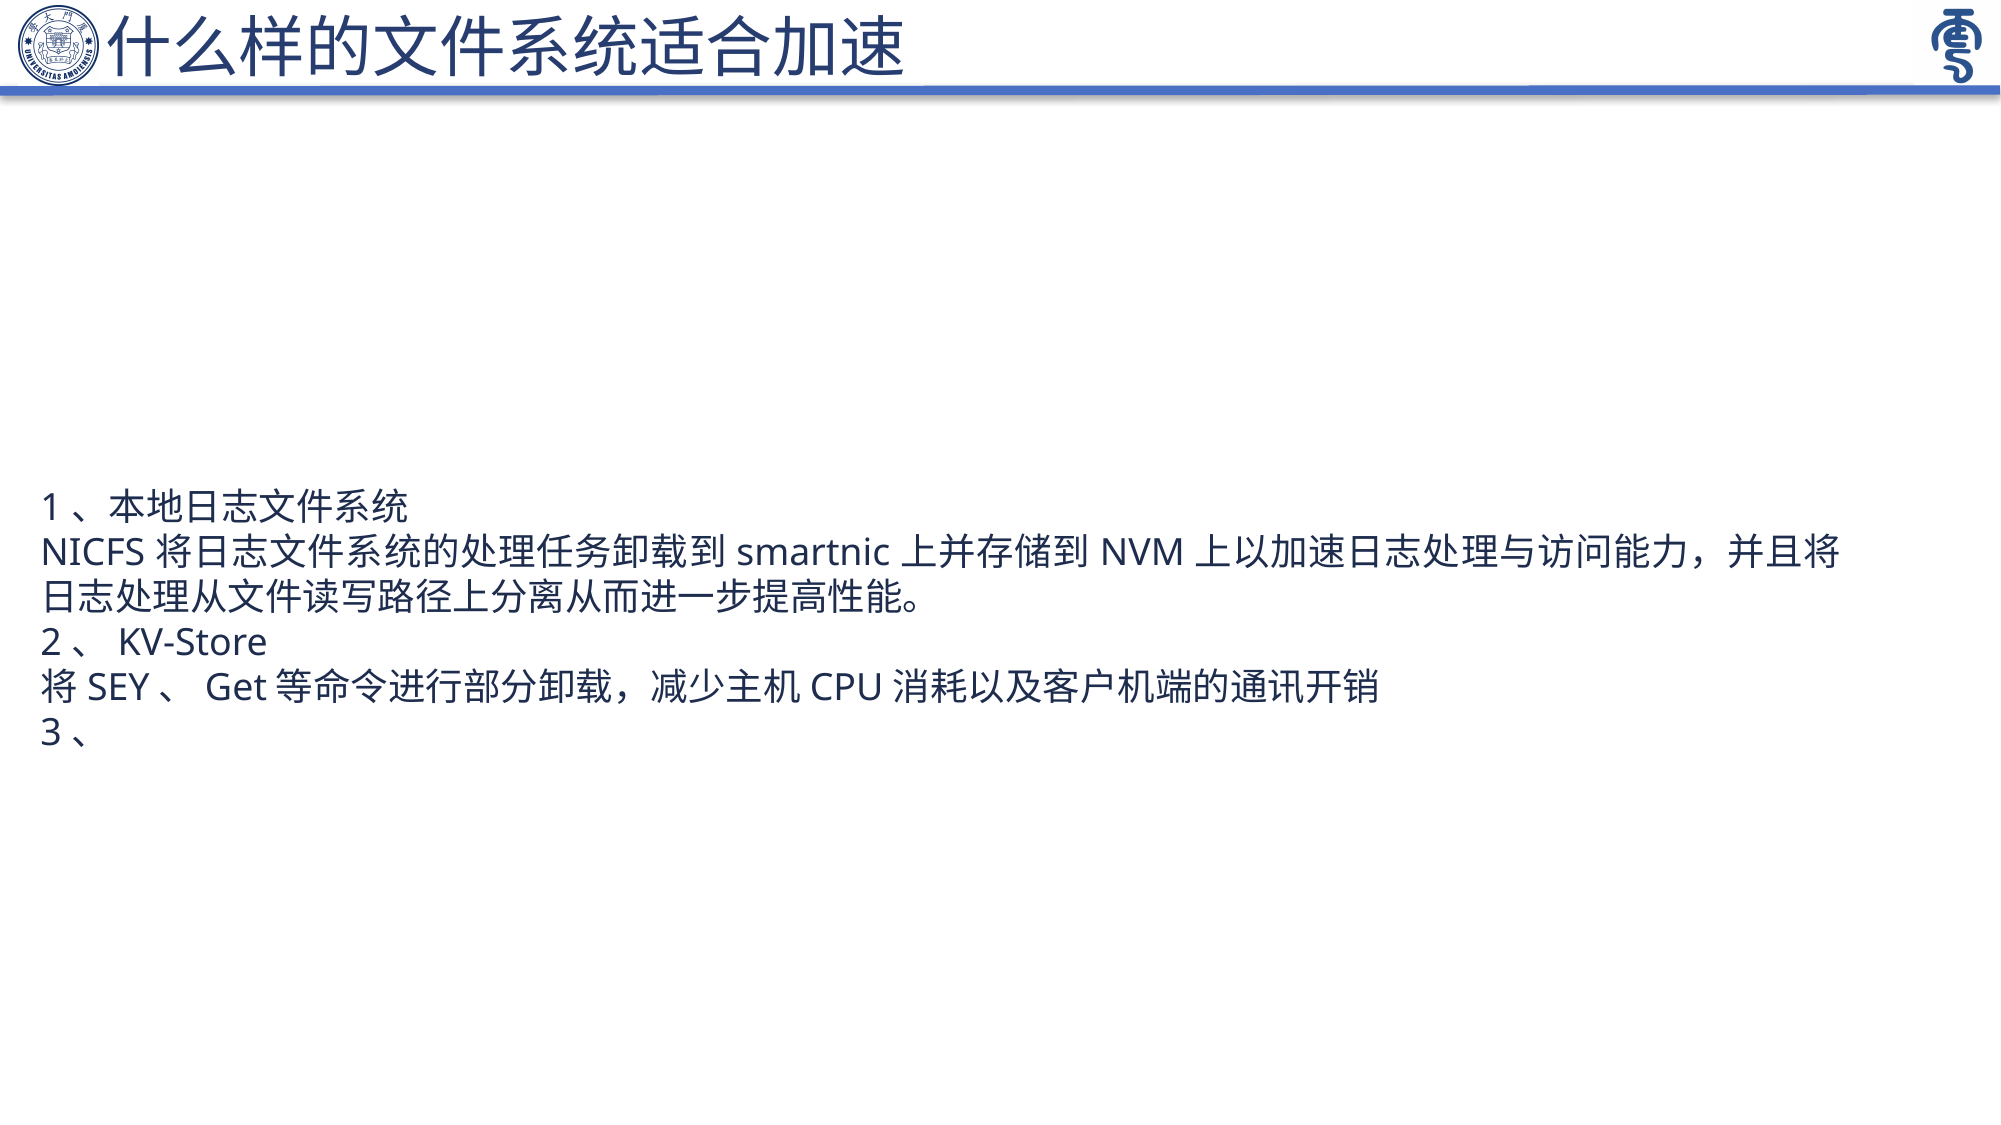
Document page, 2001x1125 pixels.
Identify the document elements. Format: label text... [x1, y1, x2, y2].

picture [1913, 1, 2000, 85]
picture [18, 5, 90, 86]
text_box 什么样的文件系统适合加速 [90, 0, 941, 89]
text_box 1、本地日志文件系统 NICFS将日志文件系统的处理任务卸载到smartnic上并存储到NVM上以加速日志处理与访问能力，并且将日志处理从文件读写路径上分离从而进一步提高性能。 2、KV-Store 将SEY、Get等命令进行部分卸载，减少主机CPU消耗以及客户机端的通讯开销 3、 [25, 468, 1857, 858]
